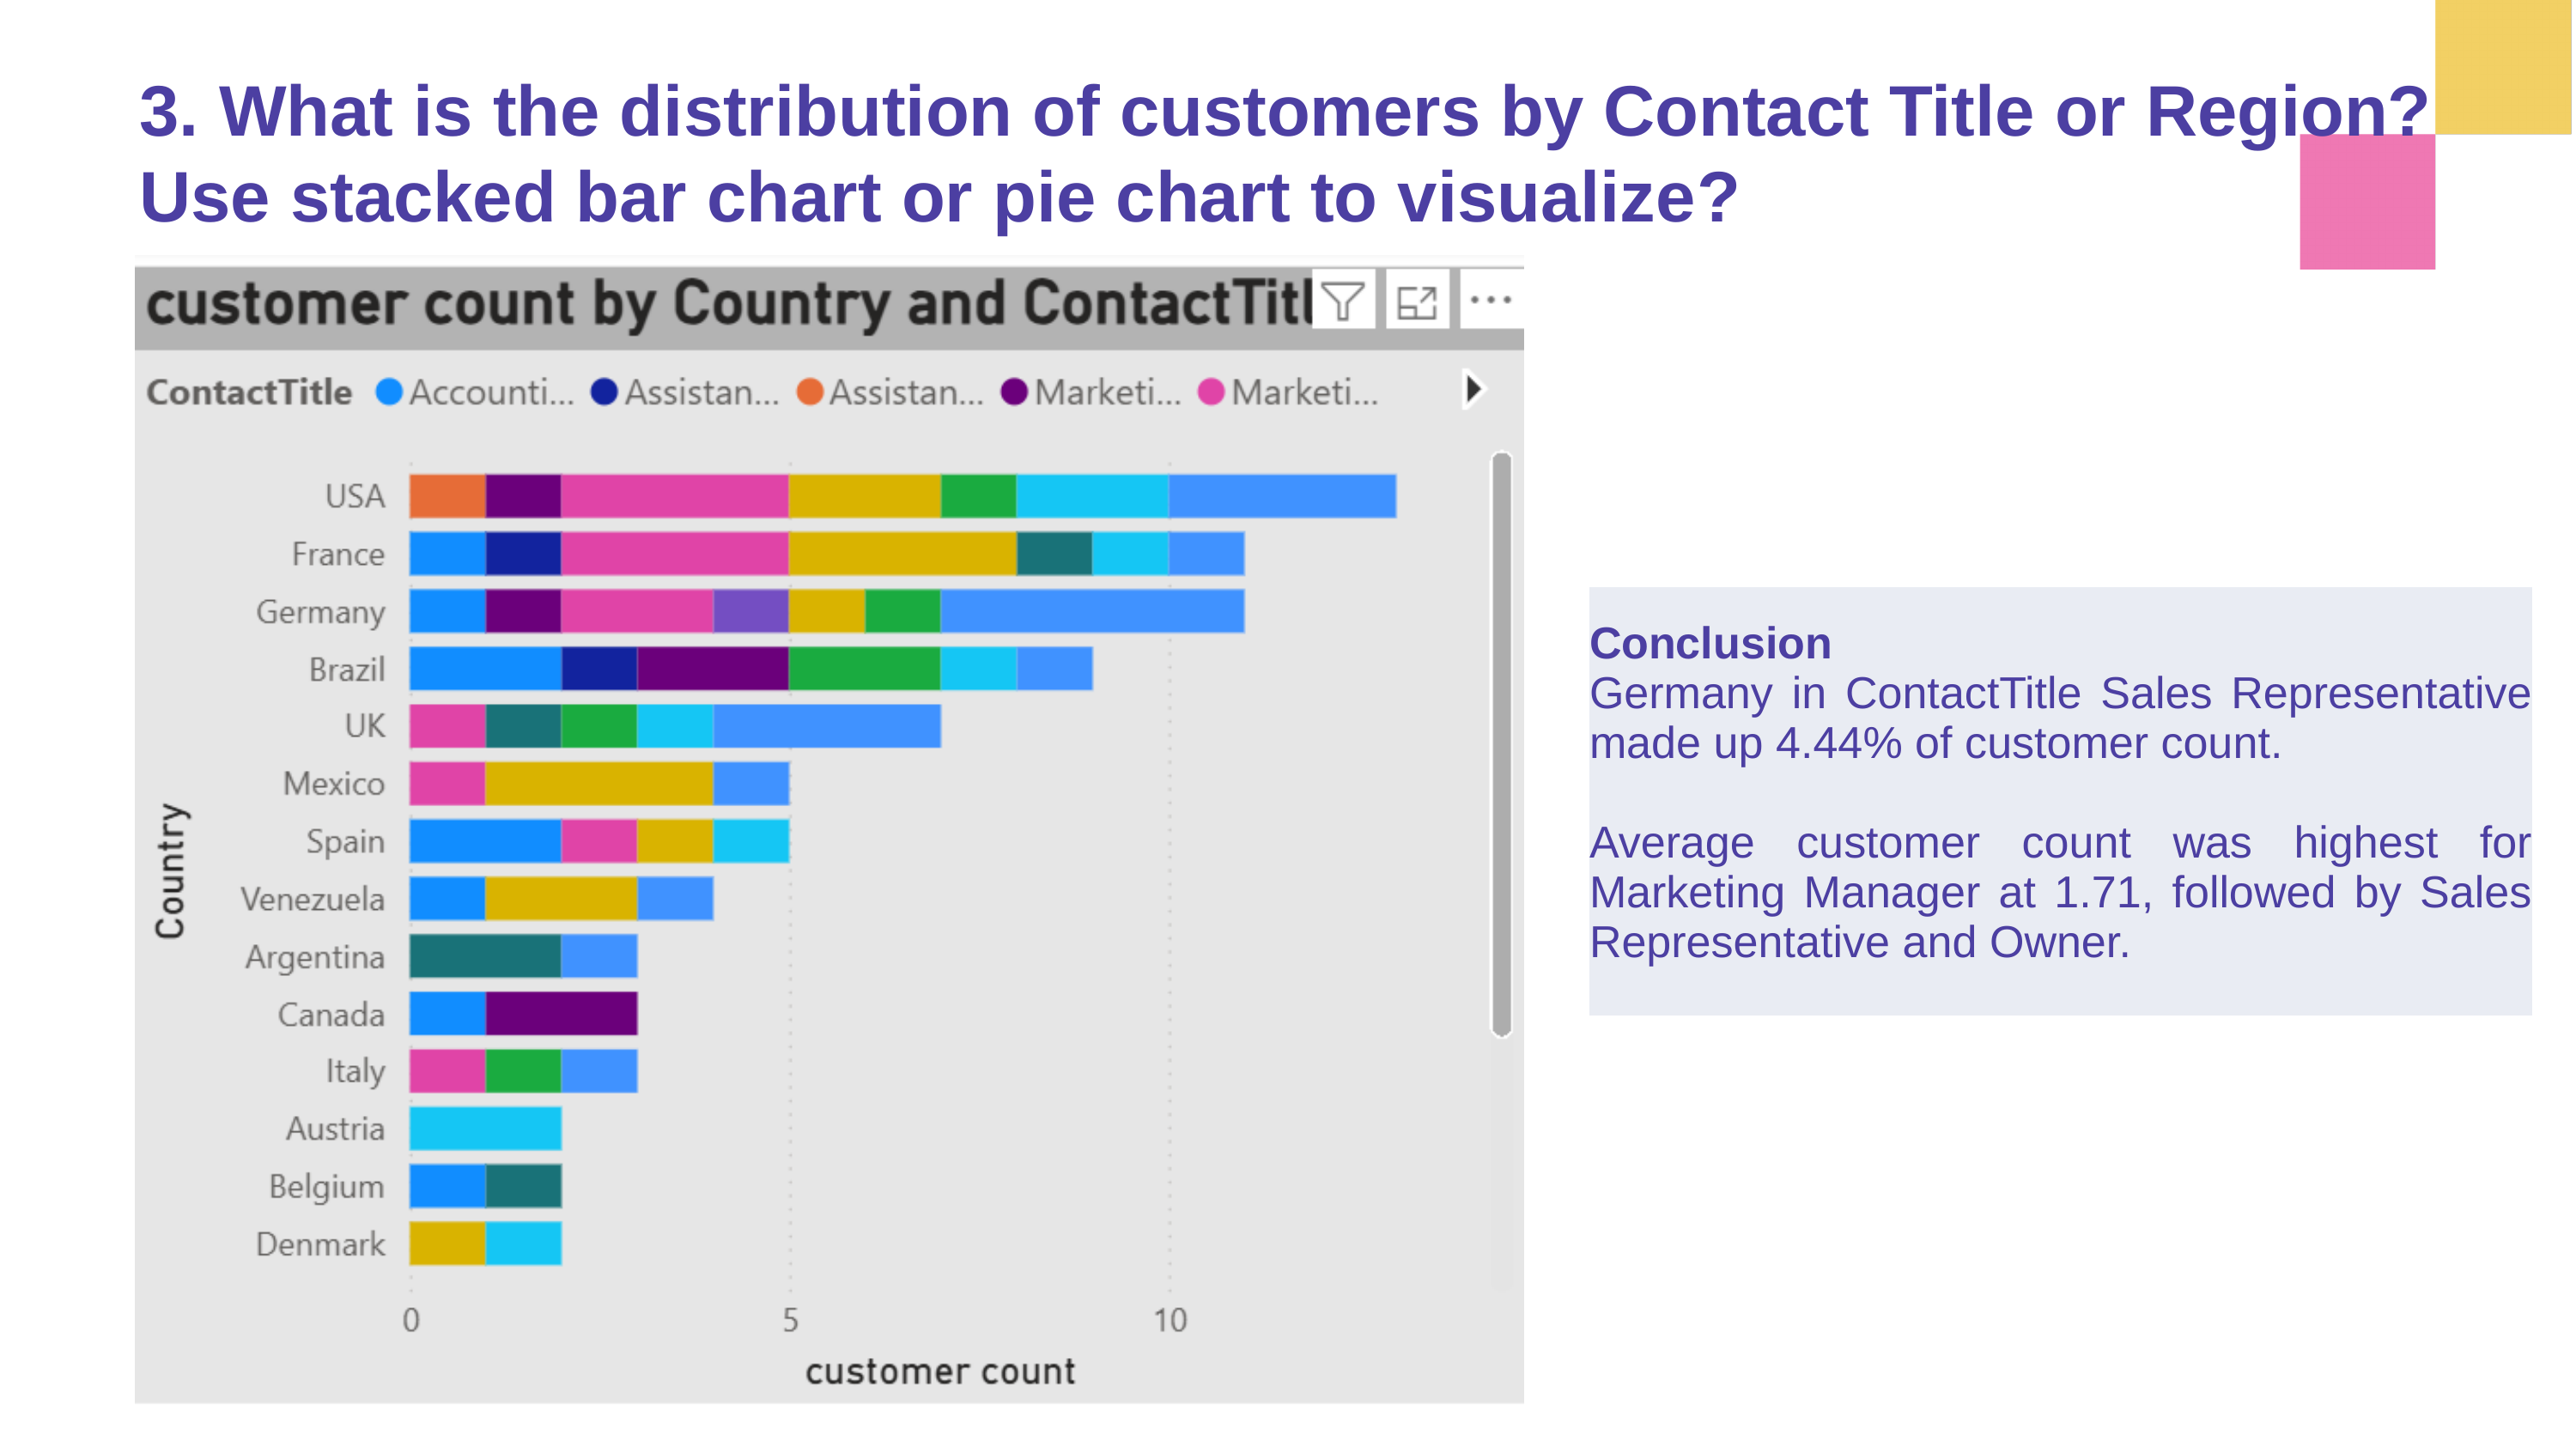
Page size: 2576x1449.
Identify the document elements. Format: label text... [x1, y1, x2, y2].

table_header Conclusion ﻿Germany in ContactTitle Sales Representative made up 4.44% of customer count.﻿ ﻿Average customer count was highest for Marketing Manager at 1.71, followed by Sales Representative and Owner.﻿ [1589, 587, 2532, 1016]
text_box 3. What is the distribution of customers by Contact Title or Region? Use stacked bar chart or pie chart to visualize? [139, 64, 2437, 236]
text_box [2300, 0, 2576, 270]
picture [134, 255, 1525, 1408]
